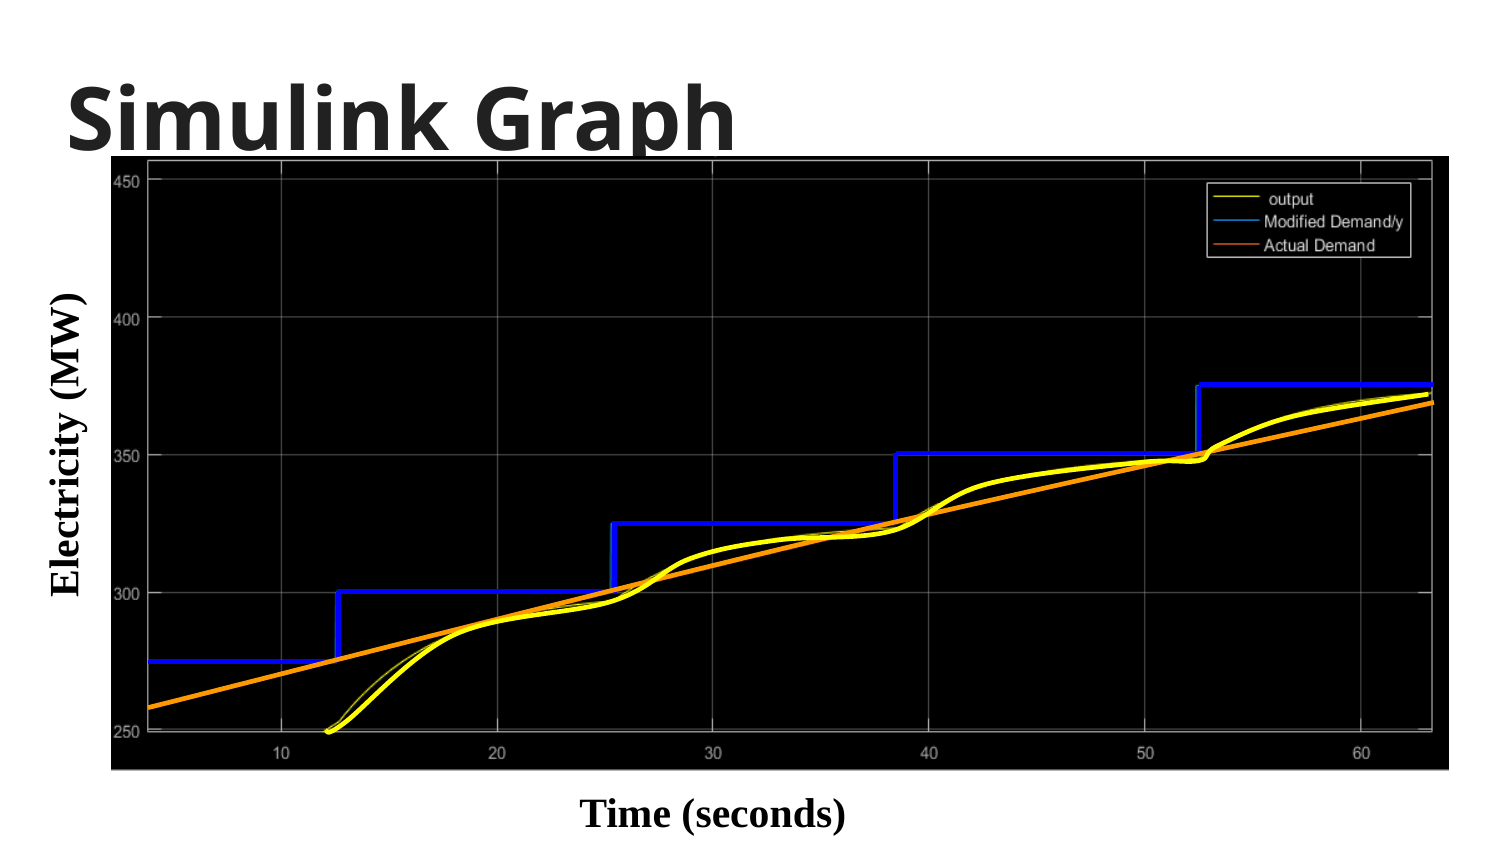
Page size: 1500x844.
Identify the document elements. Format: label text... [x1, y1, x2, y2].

text_box Time (seconds) [564, 779, 1096, 813]
text_box Electricity (MW) [21, 179, 63, 711]
picture [110, 156, 1450, 772]
title Simulink Graph [51, 48, 1449, 180]
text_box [147, 384, 1435, 663]
